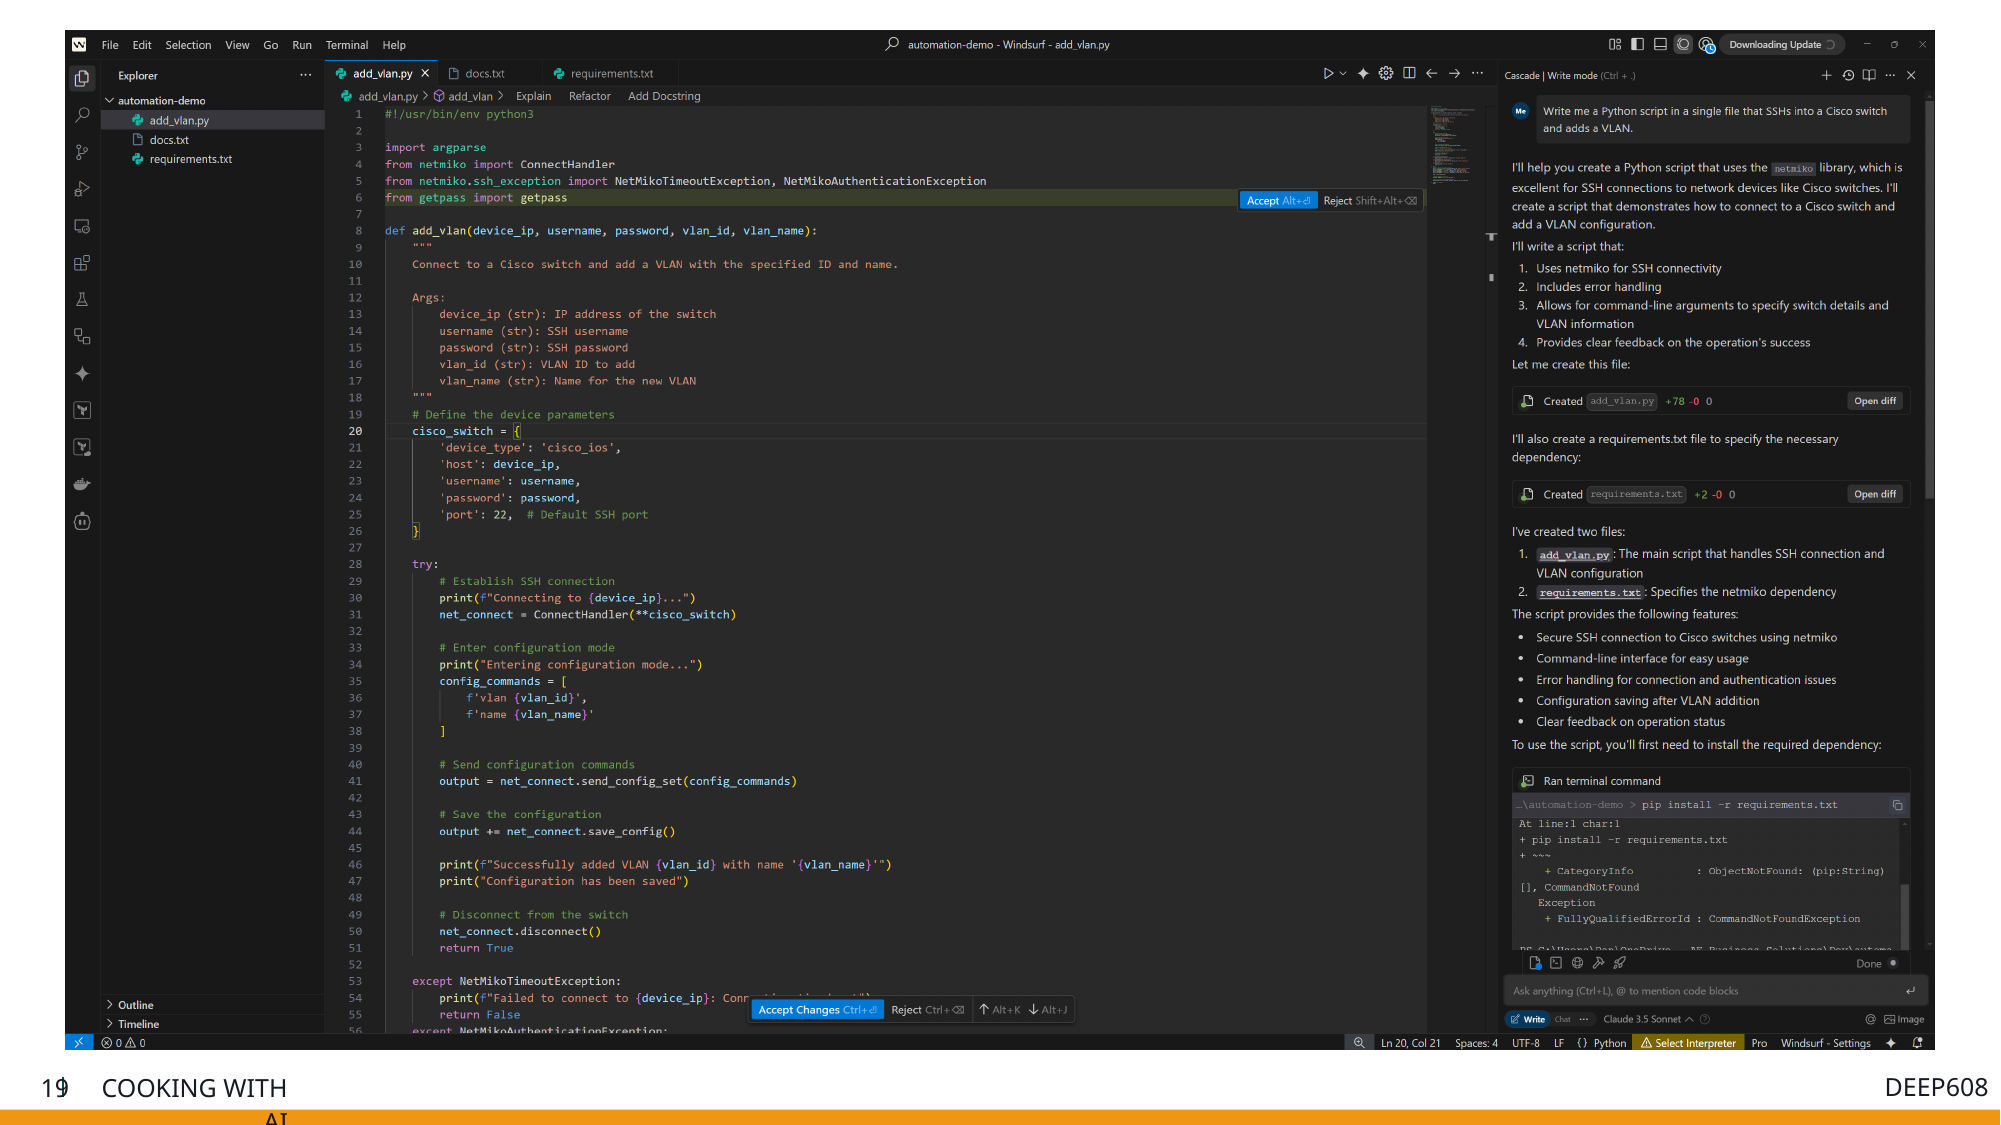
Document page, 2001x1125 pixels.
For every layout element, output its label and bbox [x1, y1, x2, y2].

picture [65, 30, 1935, 1051]
